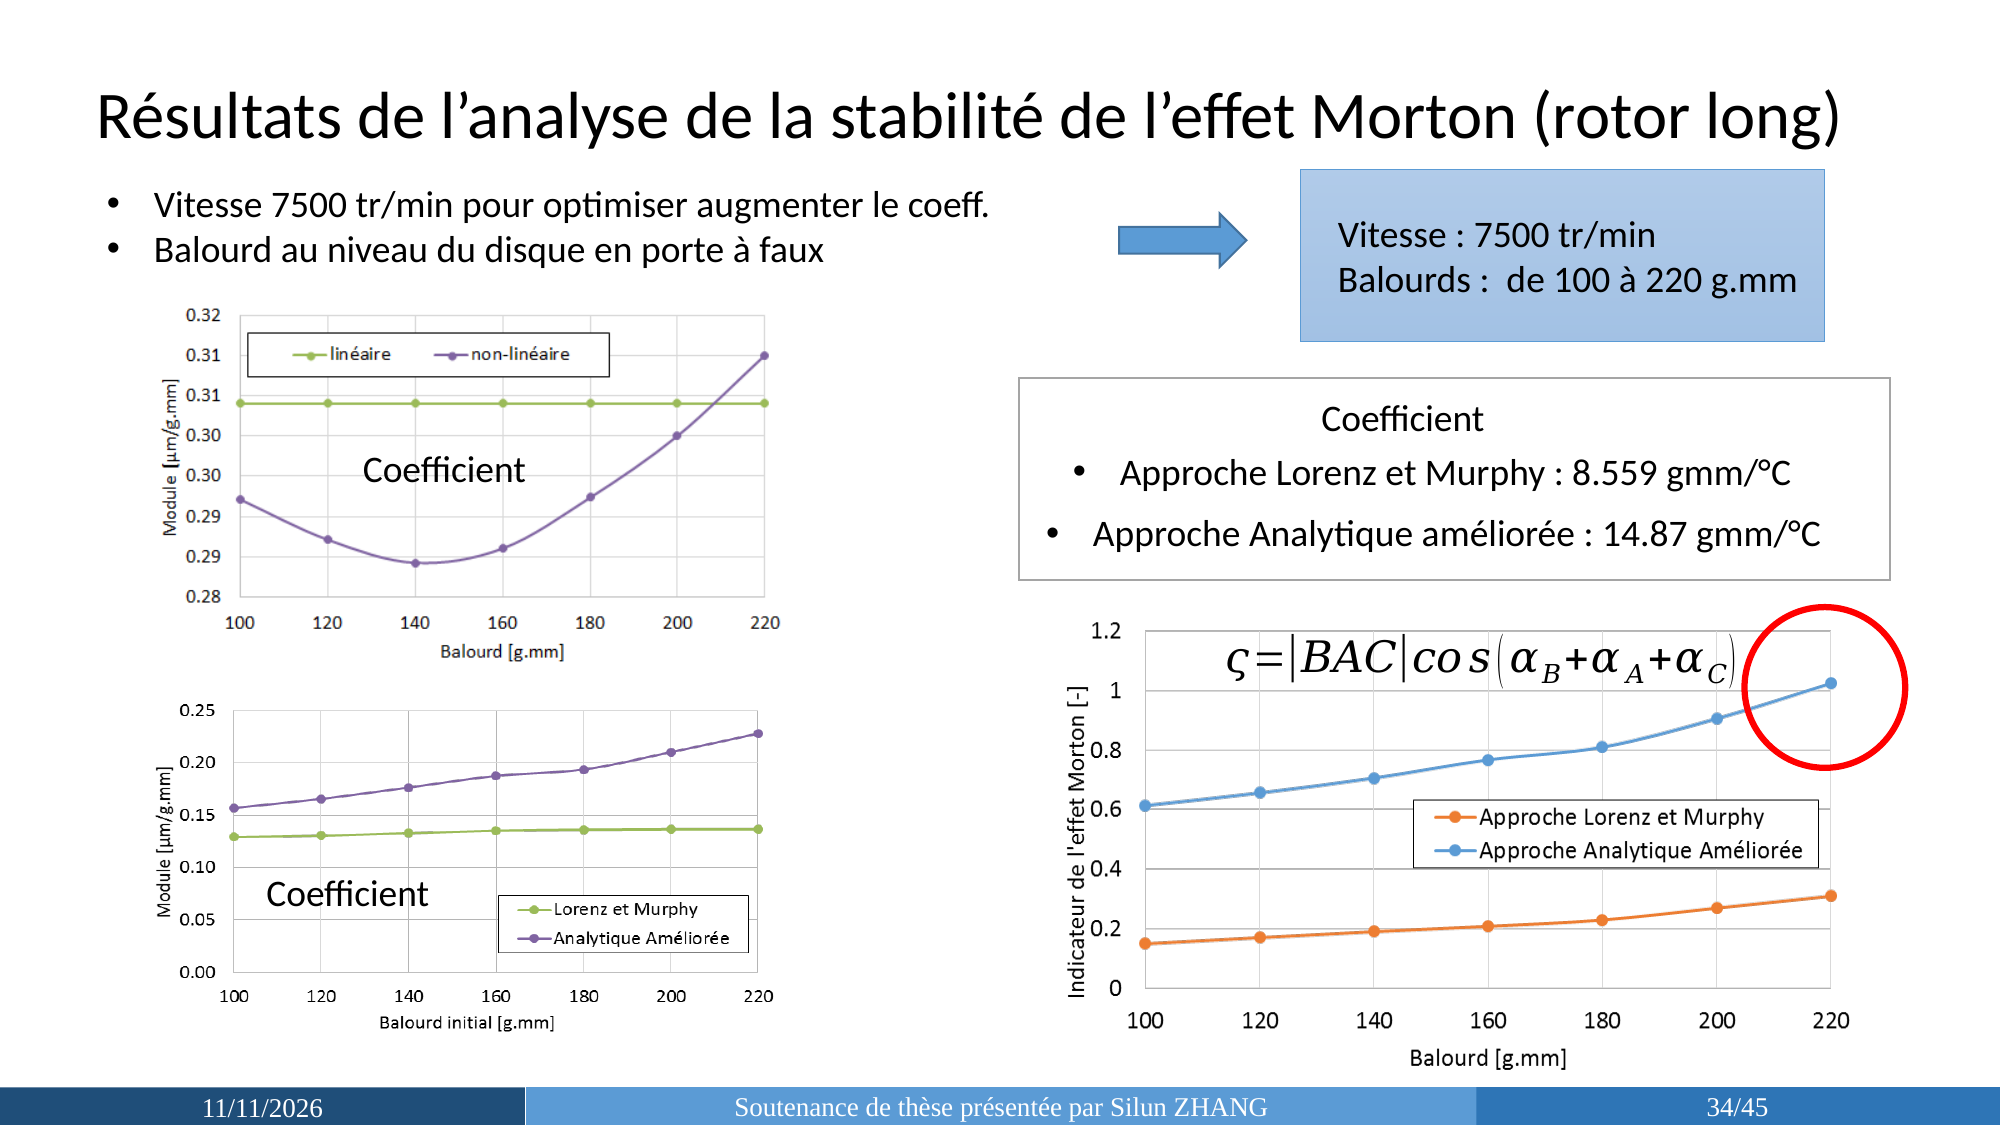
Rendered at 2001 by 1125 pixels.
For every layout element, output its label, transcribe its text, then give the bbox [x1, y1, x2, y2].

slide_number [0, 1087, 525, 1125]
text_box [146, 295, 809, 674]
text_box Résultats de l’analyse de la stabilité de l’effet Morton (rotor long) [81, 64, 1982, 159]
text_box [1118, 211, 1248, 270]
text_box [1869, 619, 1907, 756]
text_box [1019, 378, 1890, 580]
slide_number 34/45 [1477, 1087, 2000, 1125]
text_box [139, 688, 802, 1044]
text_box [1300, 169, 1825, 342]
footer Soutenance de thèse présentée par Silun ZHANG [526, 1087, 1477, 1125]
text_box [1041, 597, 1869, 1076]
